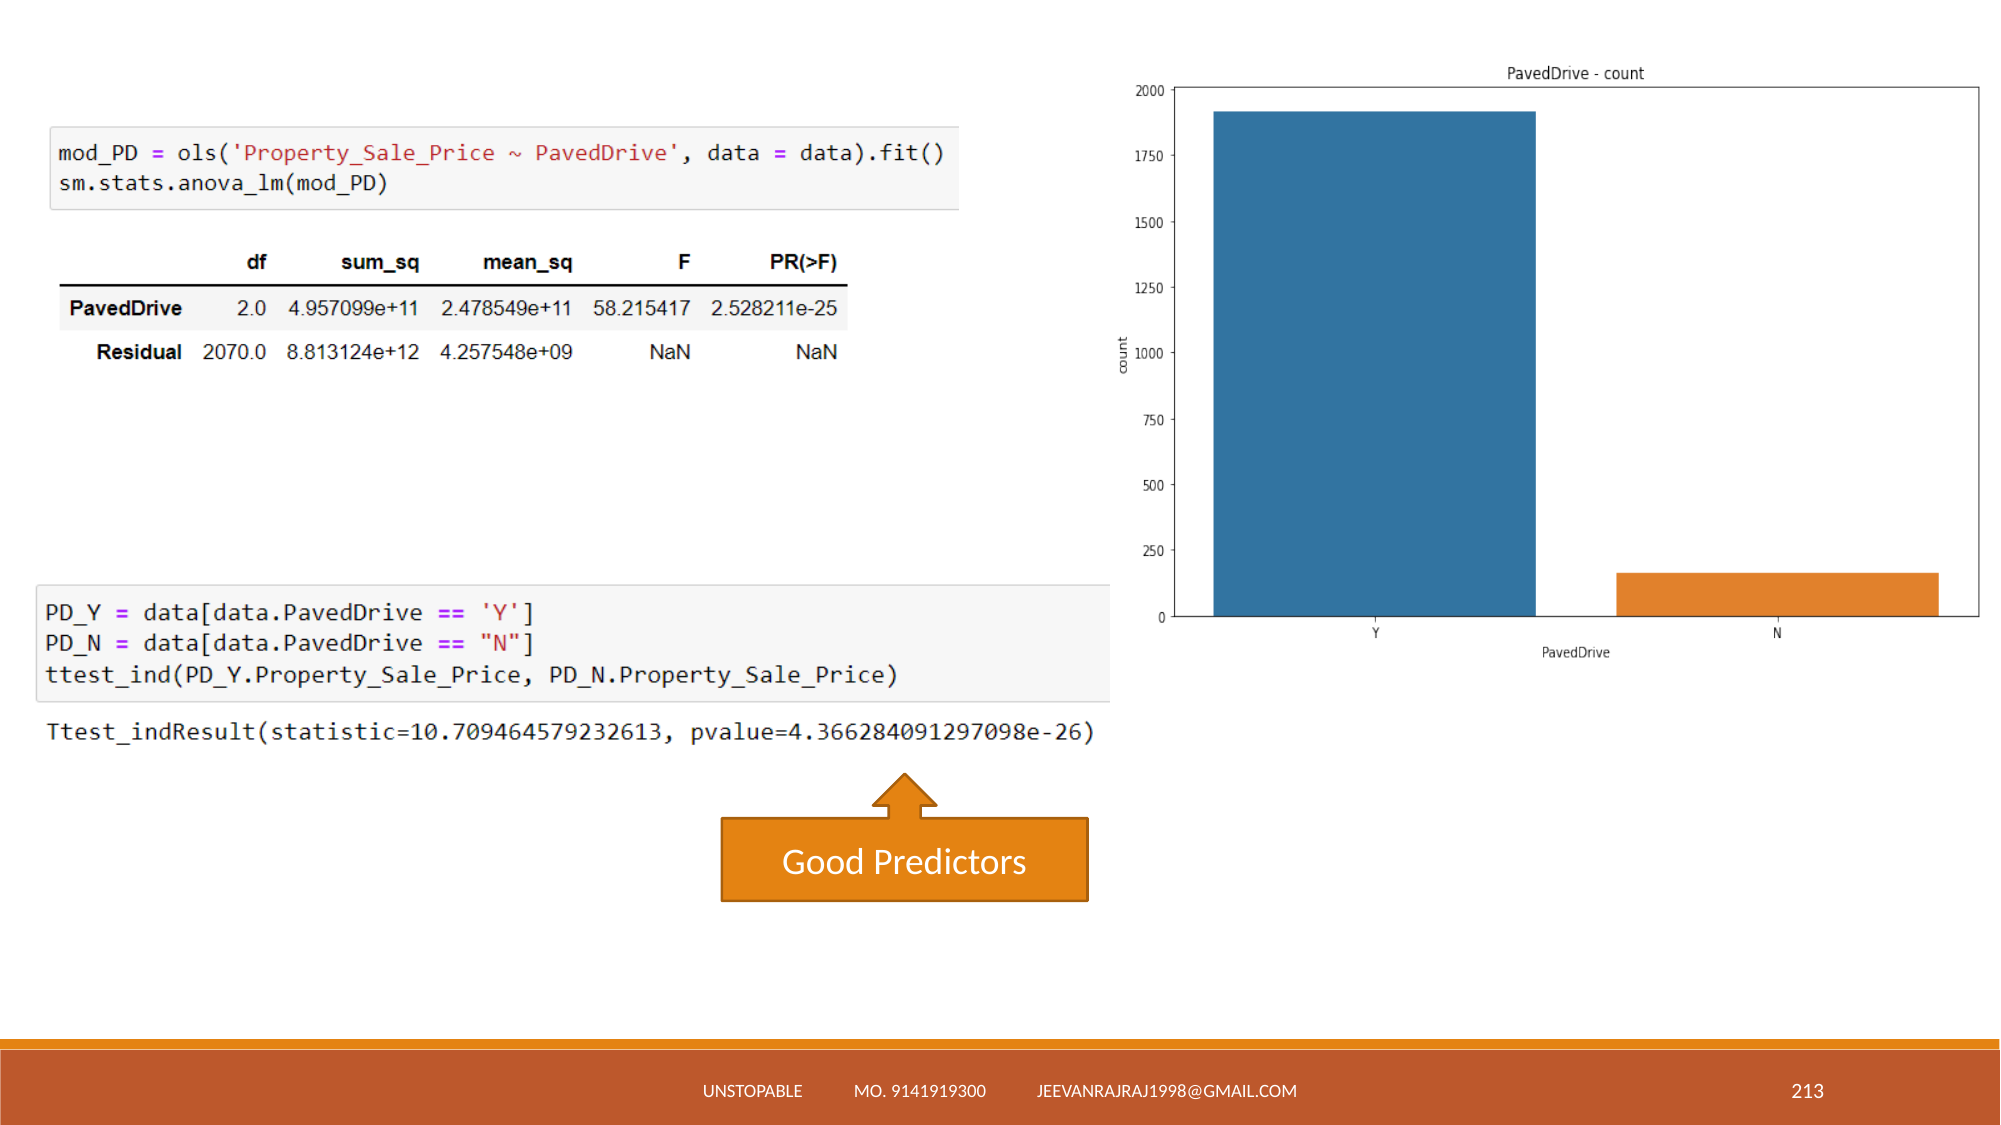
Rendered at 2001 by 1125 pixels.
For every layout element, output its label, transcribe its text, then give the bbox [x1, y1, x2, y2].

picture [27, 55, 1987, 750]
text_box Good Predictors [720, 772, 1089, 903]
footer unstopable Mo. 9141919300 jeevanrajraj1998@gmail.com [604, 1059, 1396, 1120]
slide_number 213 [1624, 1059, 1840, 1120]
picture [40, 118, 960, 384]
